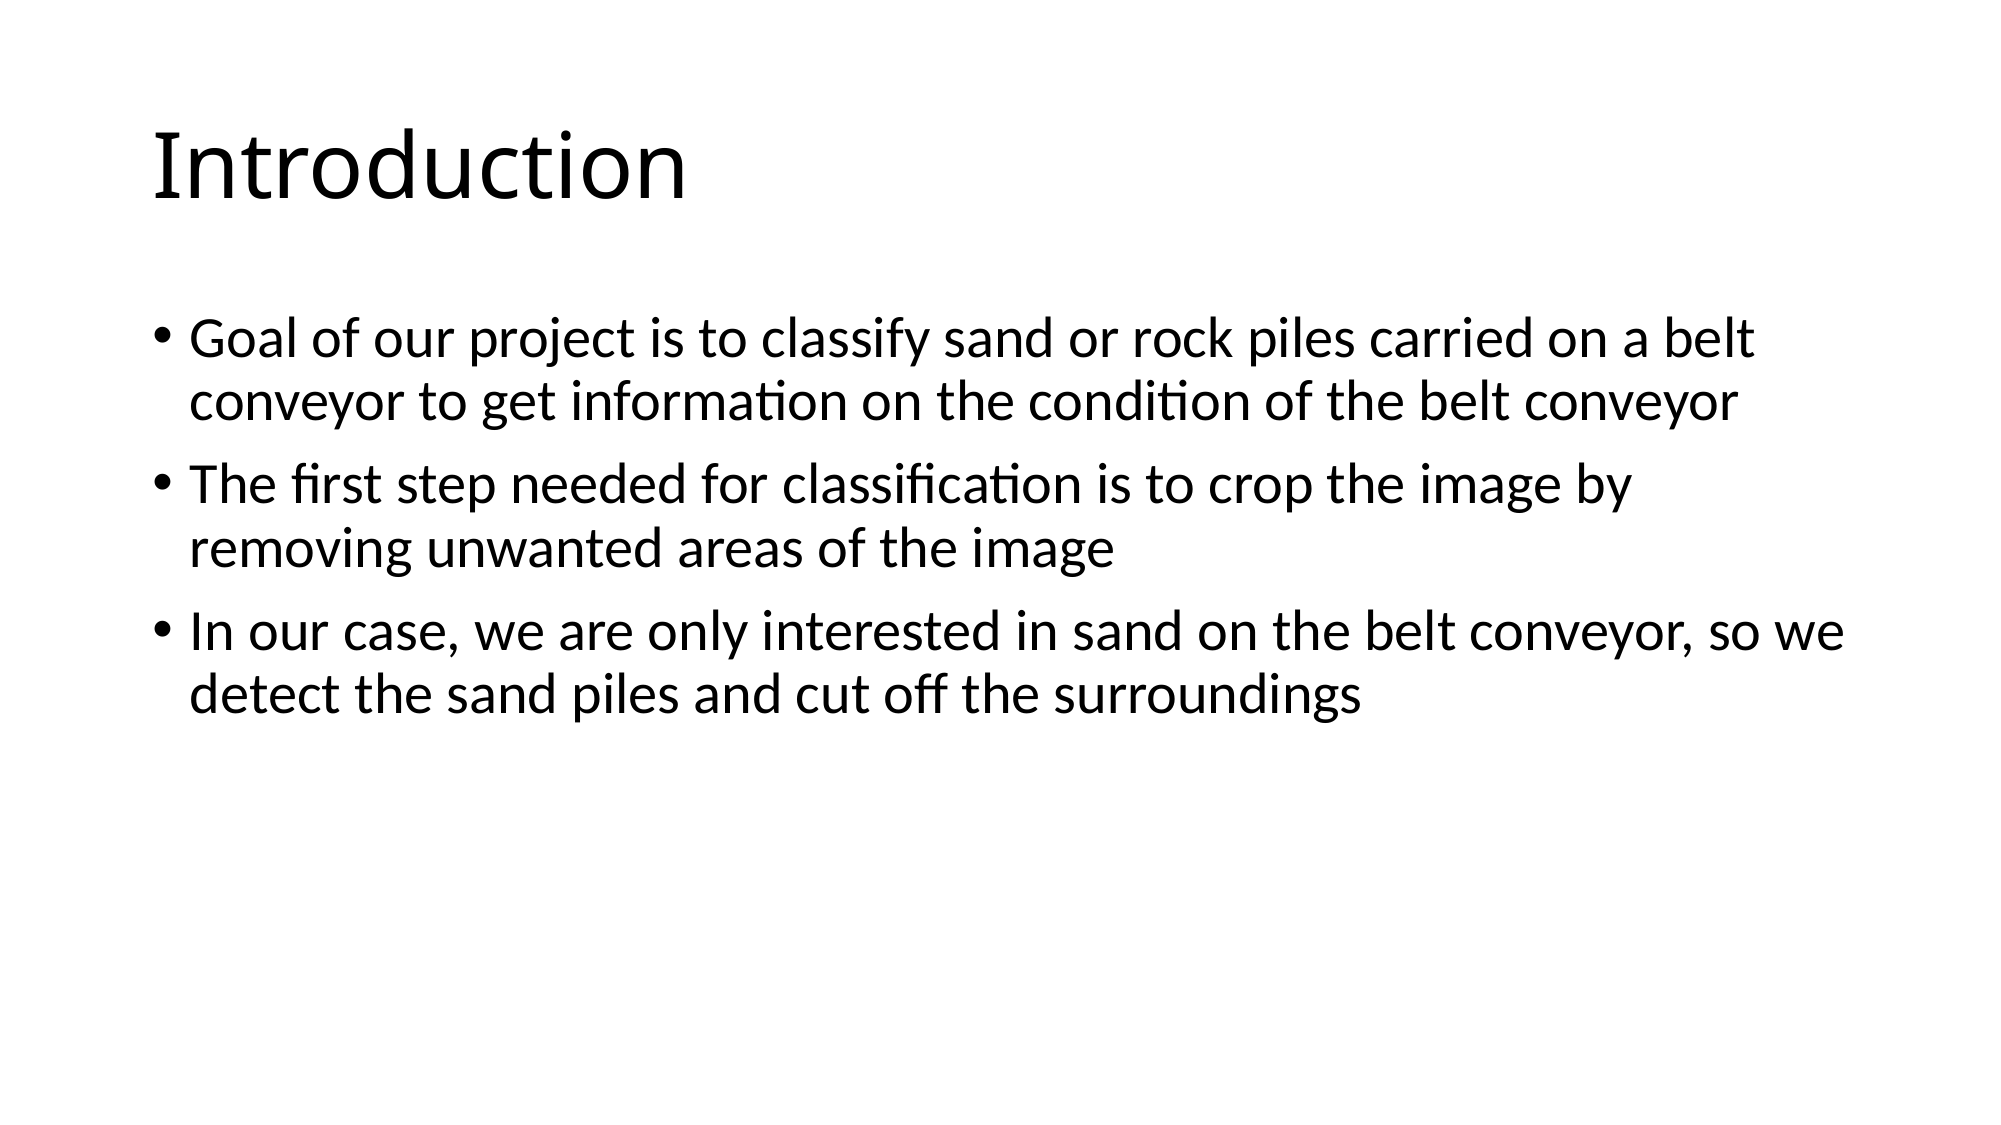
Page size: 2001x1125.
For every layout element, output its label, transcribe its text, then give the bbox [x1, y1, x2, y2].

list Goal of our project is to classify sand or rock piles carried on a belt conveyor to get information on the condition of the belt conveyor The first step needed for classification is to crop the image by removing unwanted areas of the image In our case, we are only interested in sand on the belt conveyor, so we detect the sand piles and cut off the surroundings [137, 299, 1863, 1014]
title Introduction [137, 59, 1863, 278]
